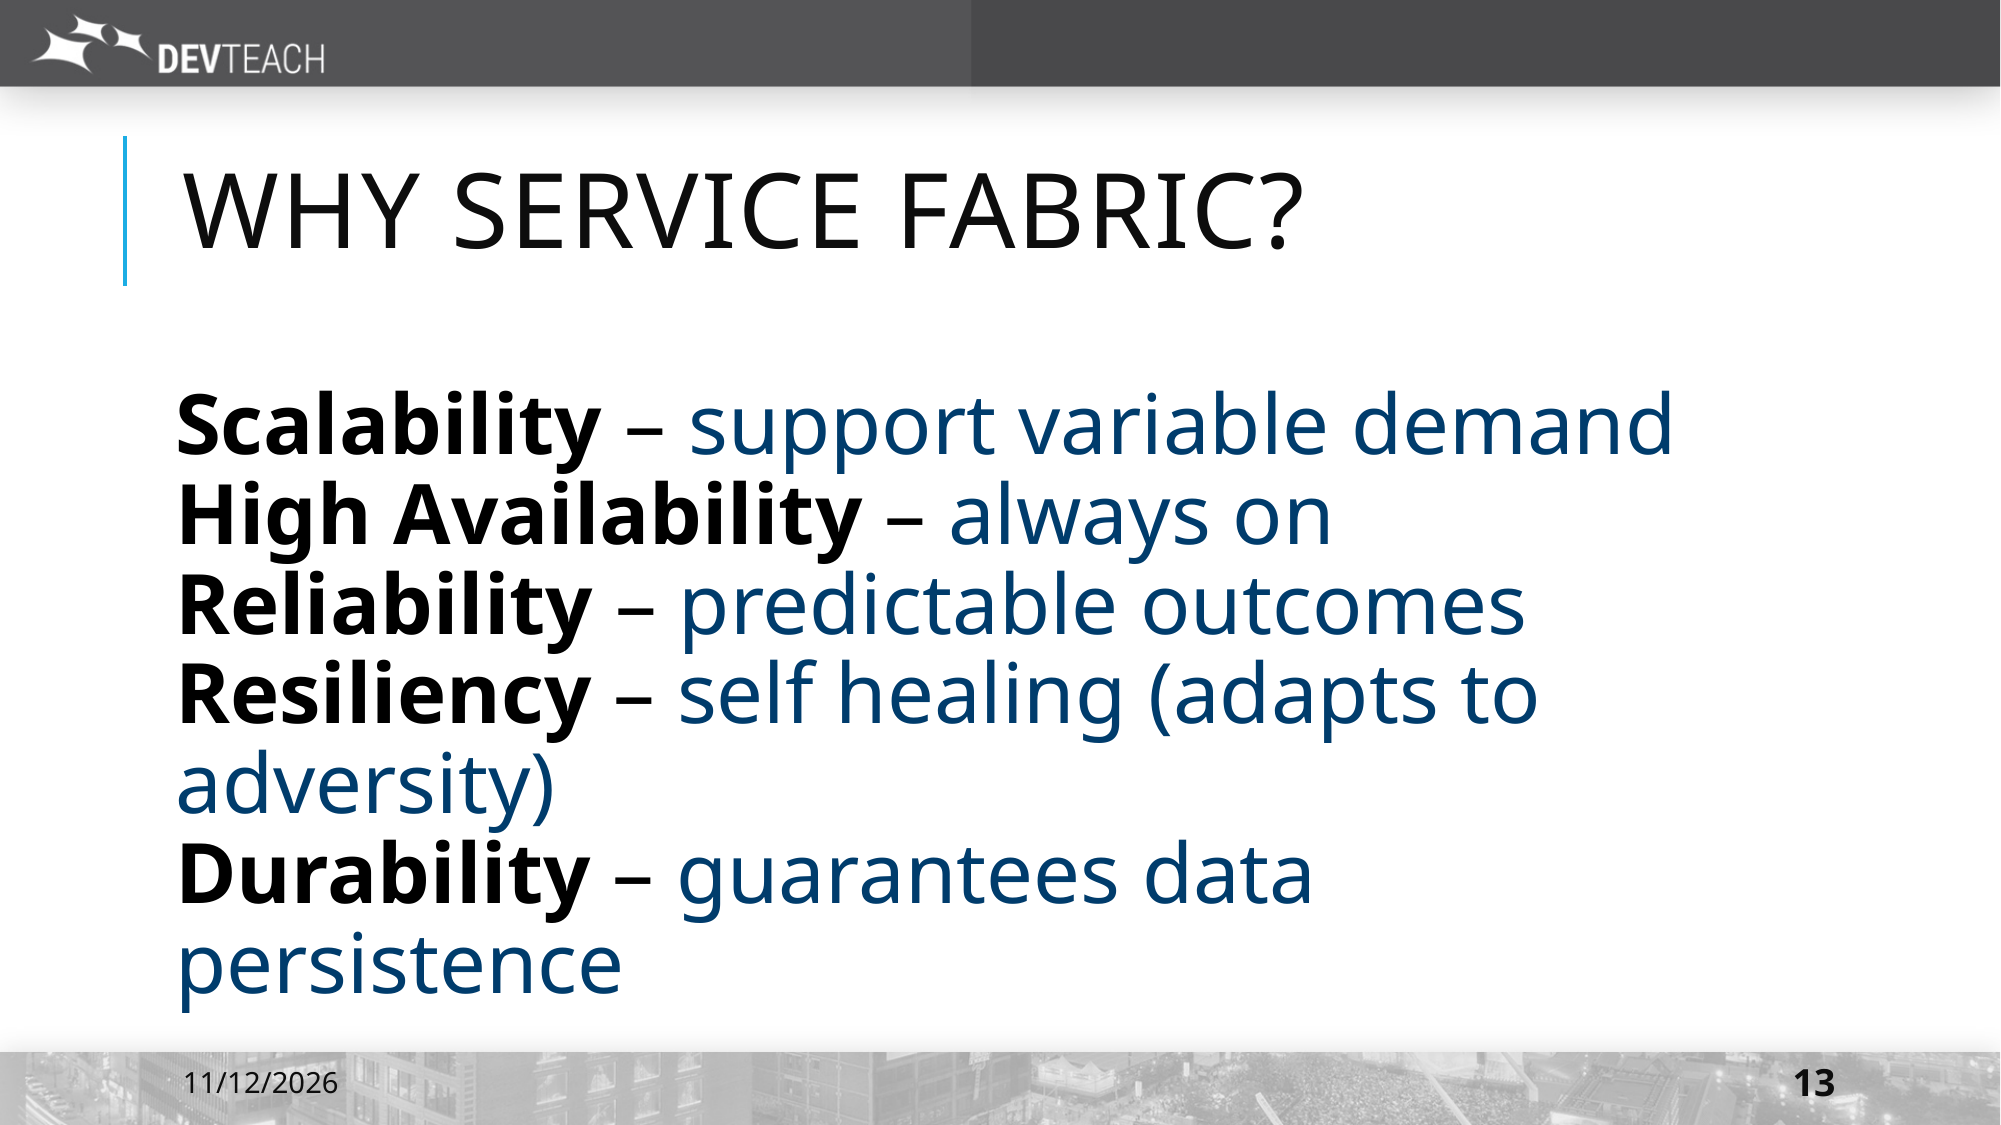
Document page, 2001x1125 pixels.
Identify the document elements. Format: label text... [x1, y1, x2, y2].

list Scalability – support variable demand High Availability – always on Reliability – predictable outcomes Resiliency – self healing (adapts to adversity) Durability – guarantees data persistence [168, 375, 1763, 1035]
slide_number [168, 1061, 522, 1107]
slide_number 13 [1777, 1061, 1938, 1107]
picture [0, 0, 2001, 1125]
title WHY Service fabric? [168, 96, 1763, 342]
